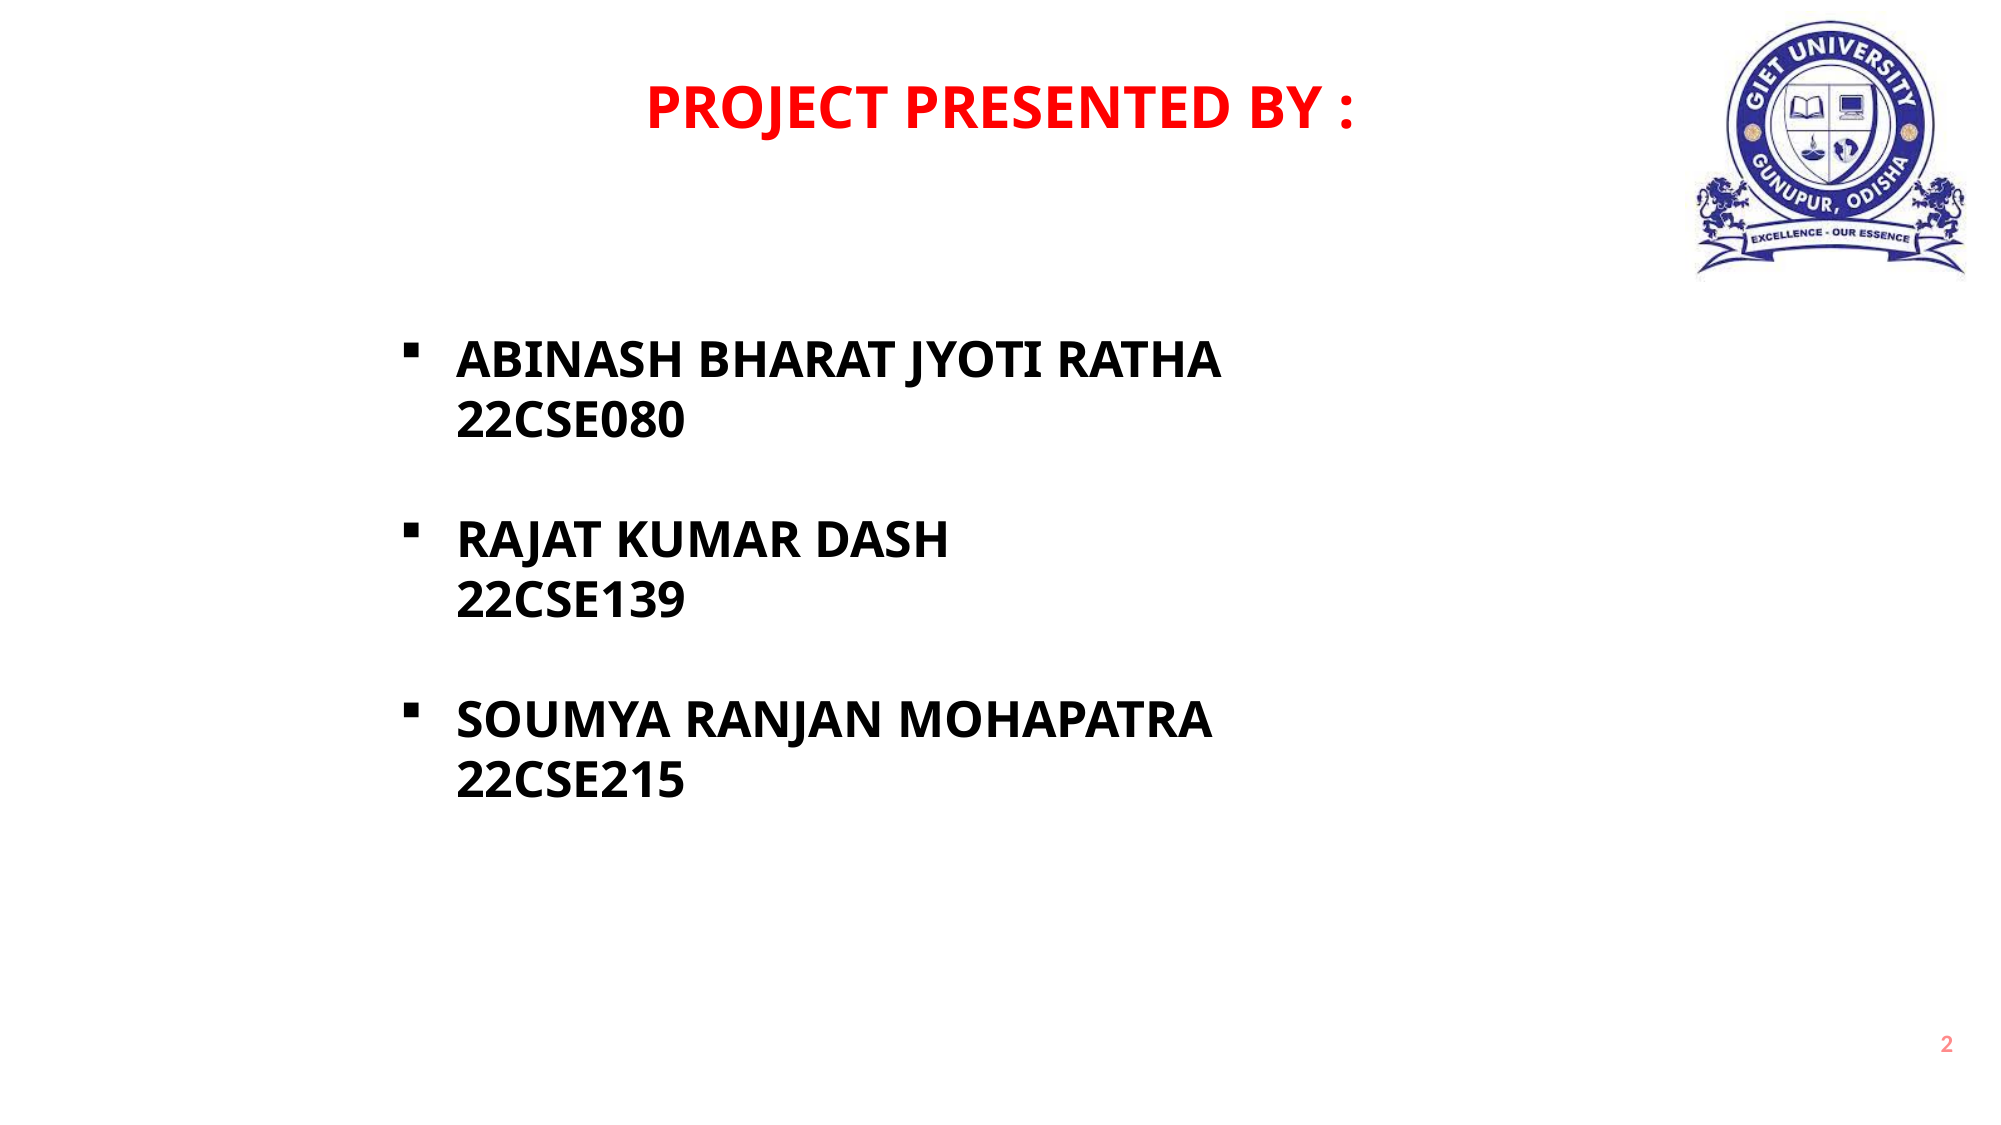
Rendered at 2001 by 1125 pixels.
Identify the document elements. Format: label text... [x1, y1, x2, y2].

text_box ABINASH BHARAT JYOTI RATHA 22CSE080 RAJAT KUMAR DASH 22CSE139 SOUMYA RANJAN MOHAPATRA 22CSE215 [385, 319, 1615, 815]
picture [1685, 11, 1979, 282]
slide_number 2 [1883, 1007, 1969, 1079]
text_box PROJECT PRESENTED BY : [560, 62, 1440, 148]
